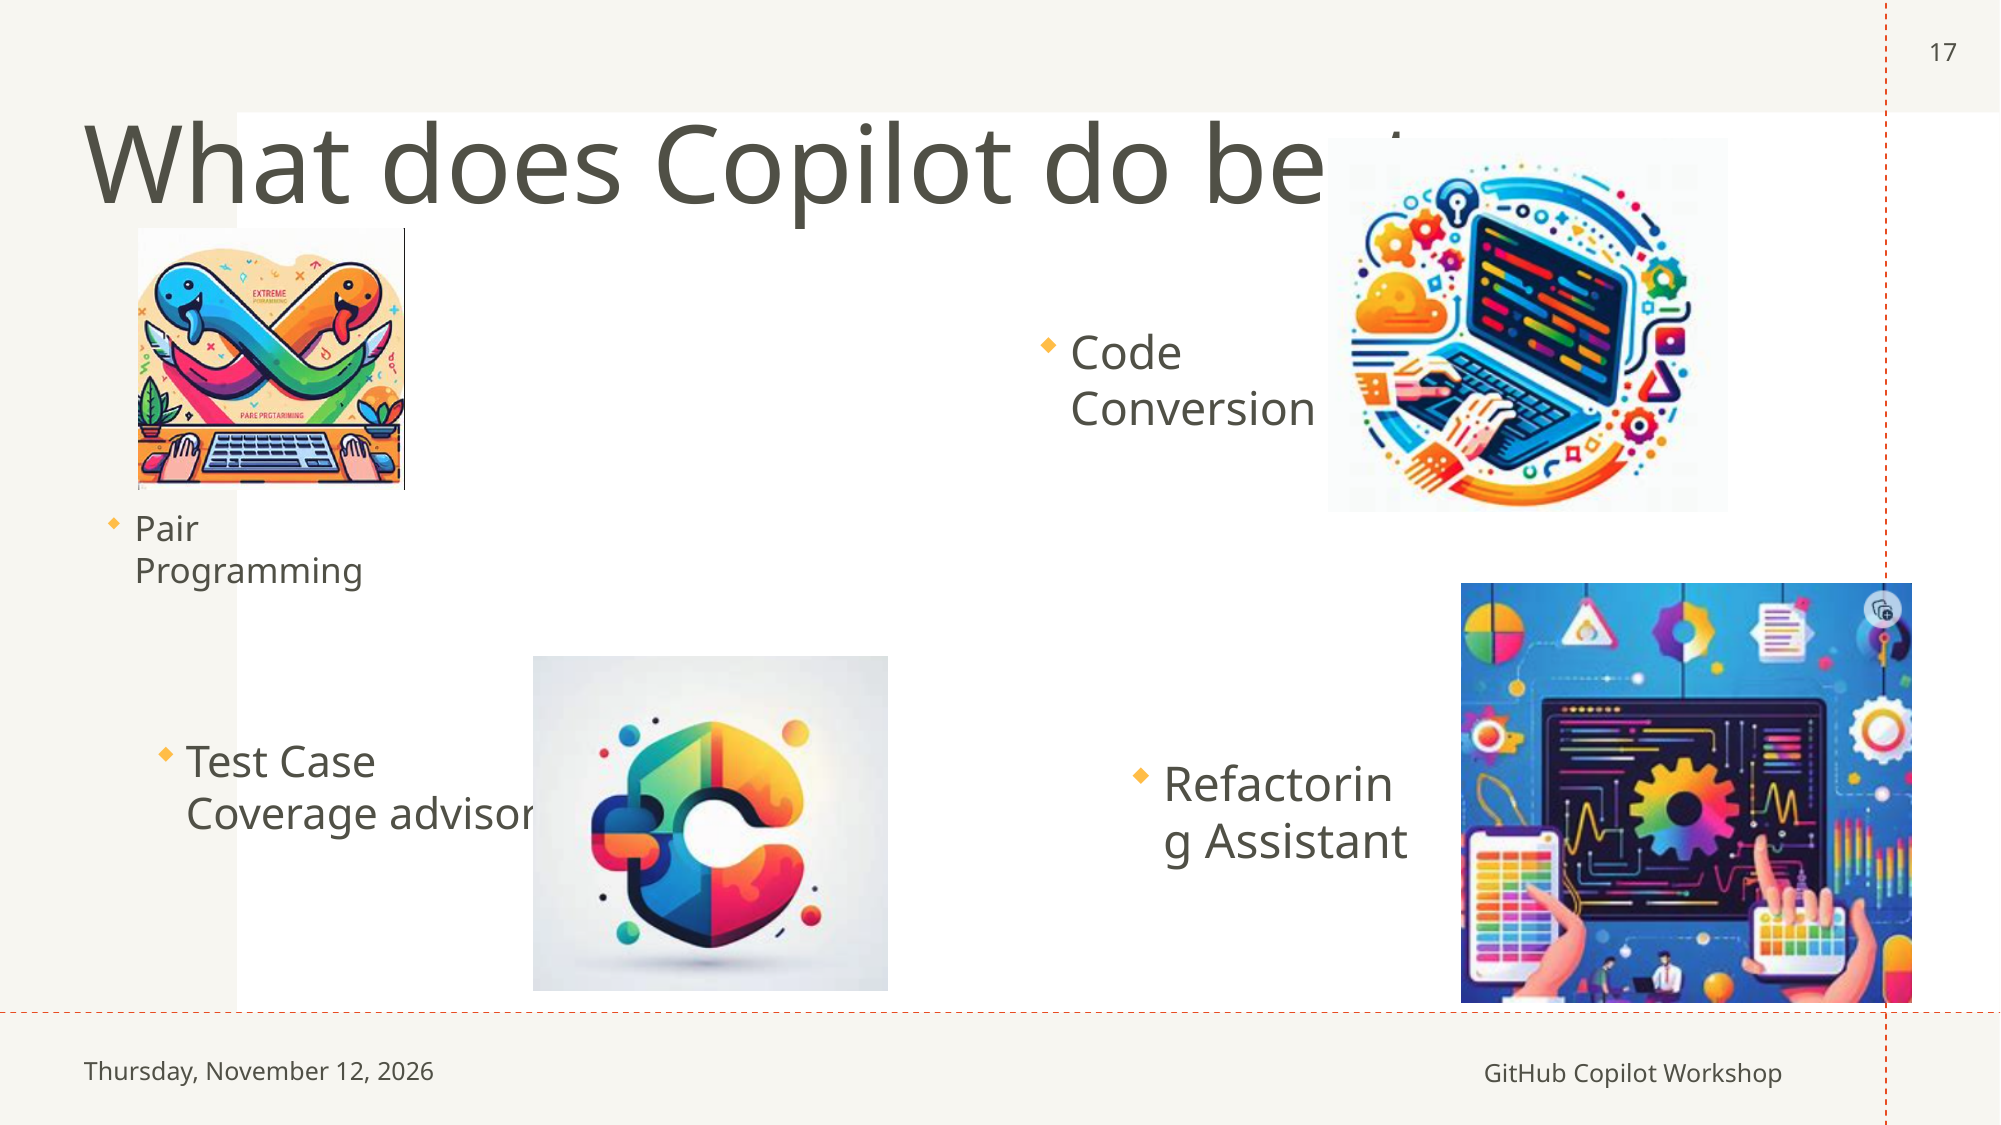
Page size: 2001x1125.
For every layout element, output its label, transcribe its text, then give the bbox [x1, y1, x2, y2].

picture [1461, 583, 1912, 1003]
picture [533, 656, 888, 991]
picture [1327, 138, 1728, 512]
picture [138, 228, 405, 490]
footer GitHub Copilot Workshop [618, 1020, 1799, 1125]
title What does Copilot do best [68, 59, 1794, 278]
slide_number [68, 1020, 519, 1125]
list Pair Programming [88, 499, 391, 626]
slide_number 17 [1886, 0, 2000, 110]
text_box Test Case Coverage advisor [138, 726, 533, 897]
text_box Refactoring Assistant [1112, 745, 1430, 930]
text_box Code Conversion [1020, 315, 1327, 457]
